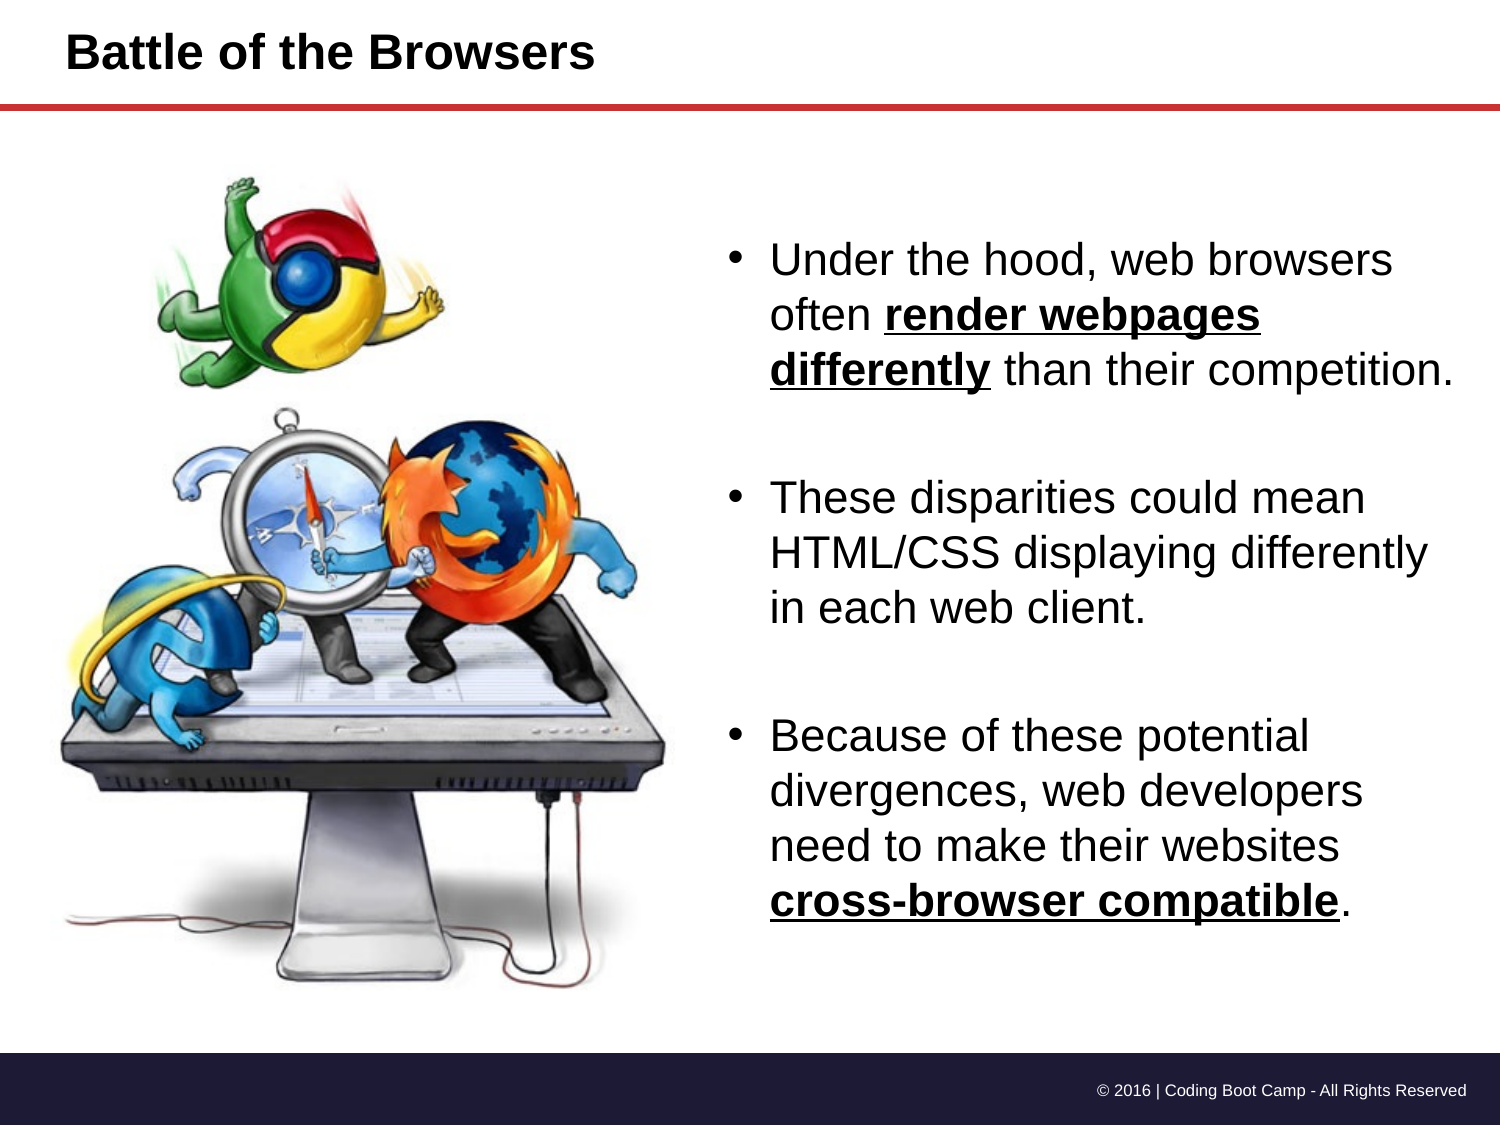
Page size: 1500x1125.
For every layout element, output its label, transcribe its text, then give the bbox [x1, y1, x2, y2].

text_box Under the hood, web browsers often render webpages differently than their competition. These disparities could mean HTML/CSS displaying differently in each web client. Because of these potential divergences, web developers need to make their websites cross-browser compatible. [712, 214, 1484, 890]
title Battle of the Browsers [50, 0, 1213, 108]
picture [49, 164, 675, 995]
